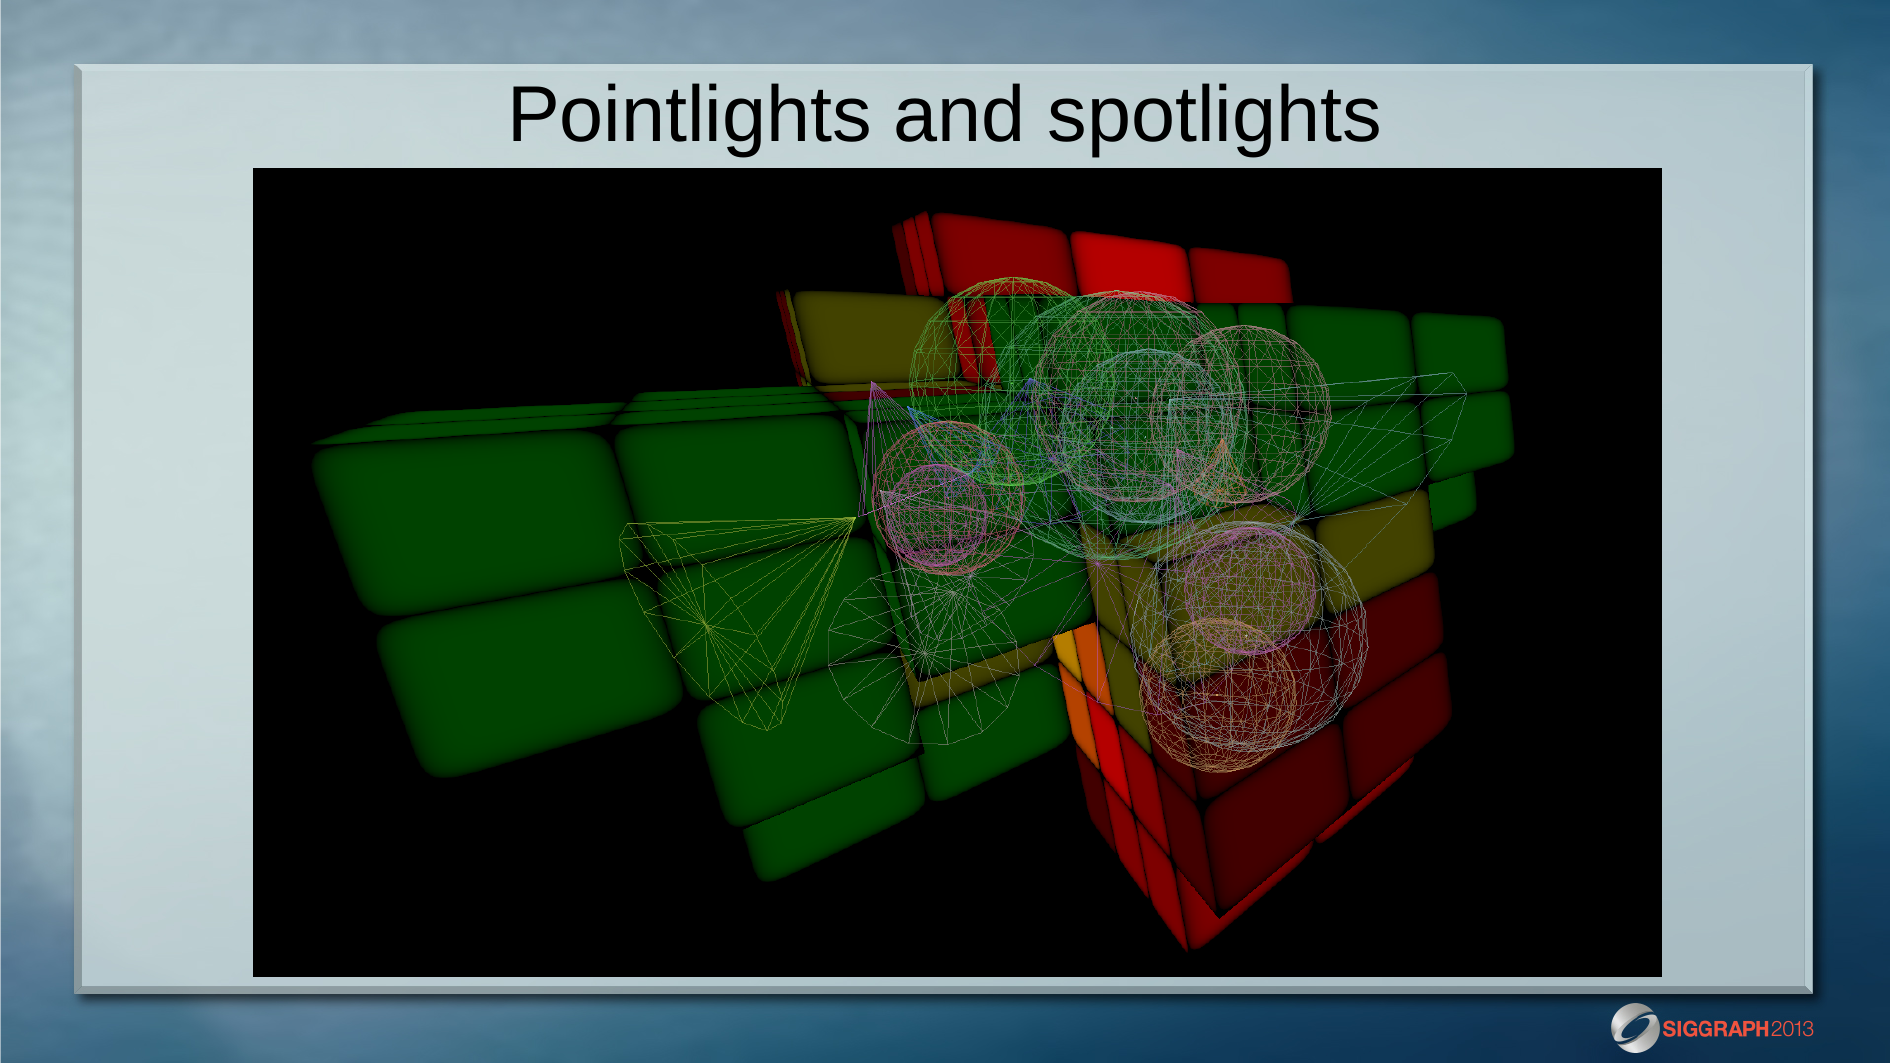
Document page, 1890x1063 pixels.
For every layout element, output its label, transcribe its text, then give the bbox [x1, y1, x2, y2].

title Pointlights and spotlights [94, 59, 1796, 166]
picture [0, 0, 1890, 1063]
